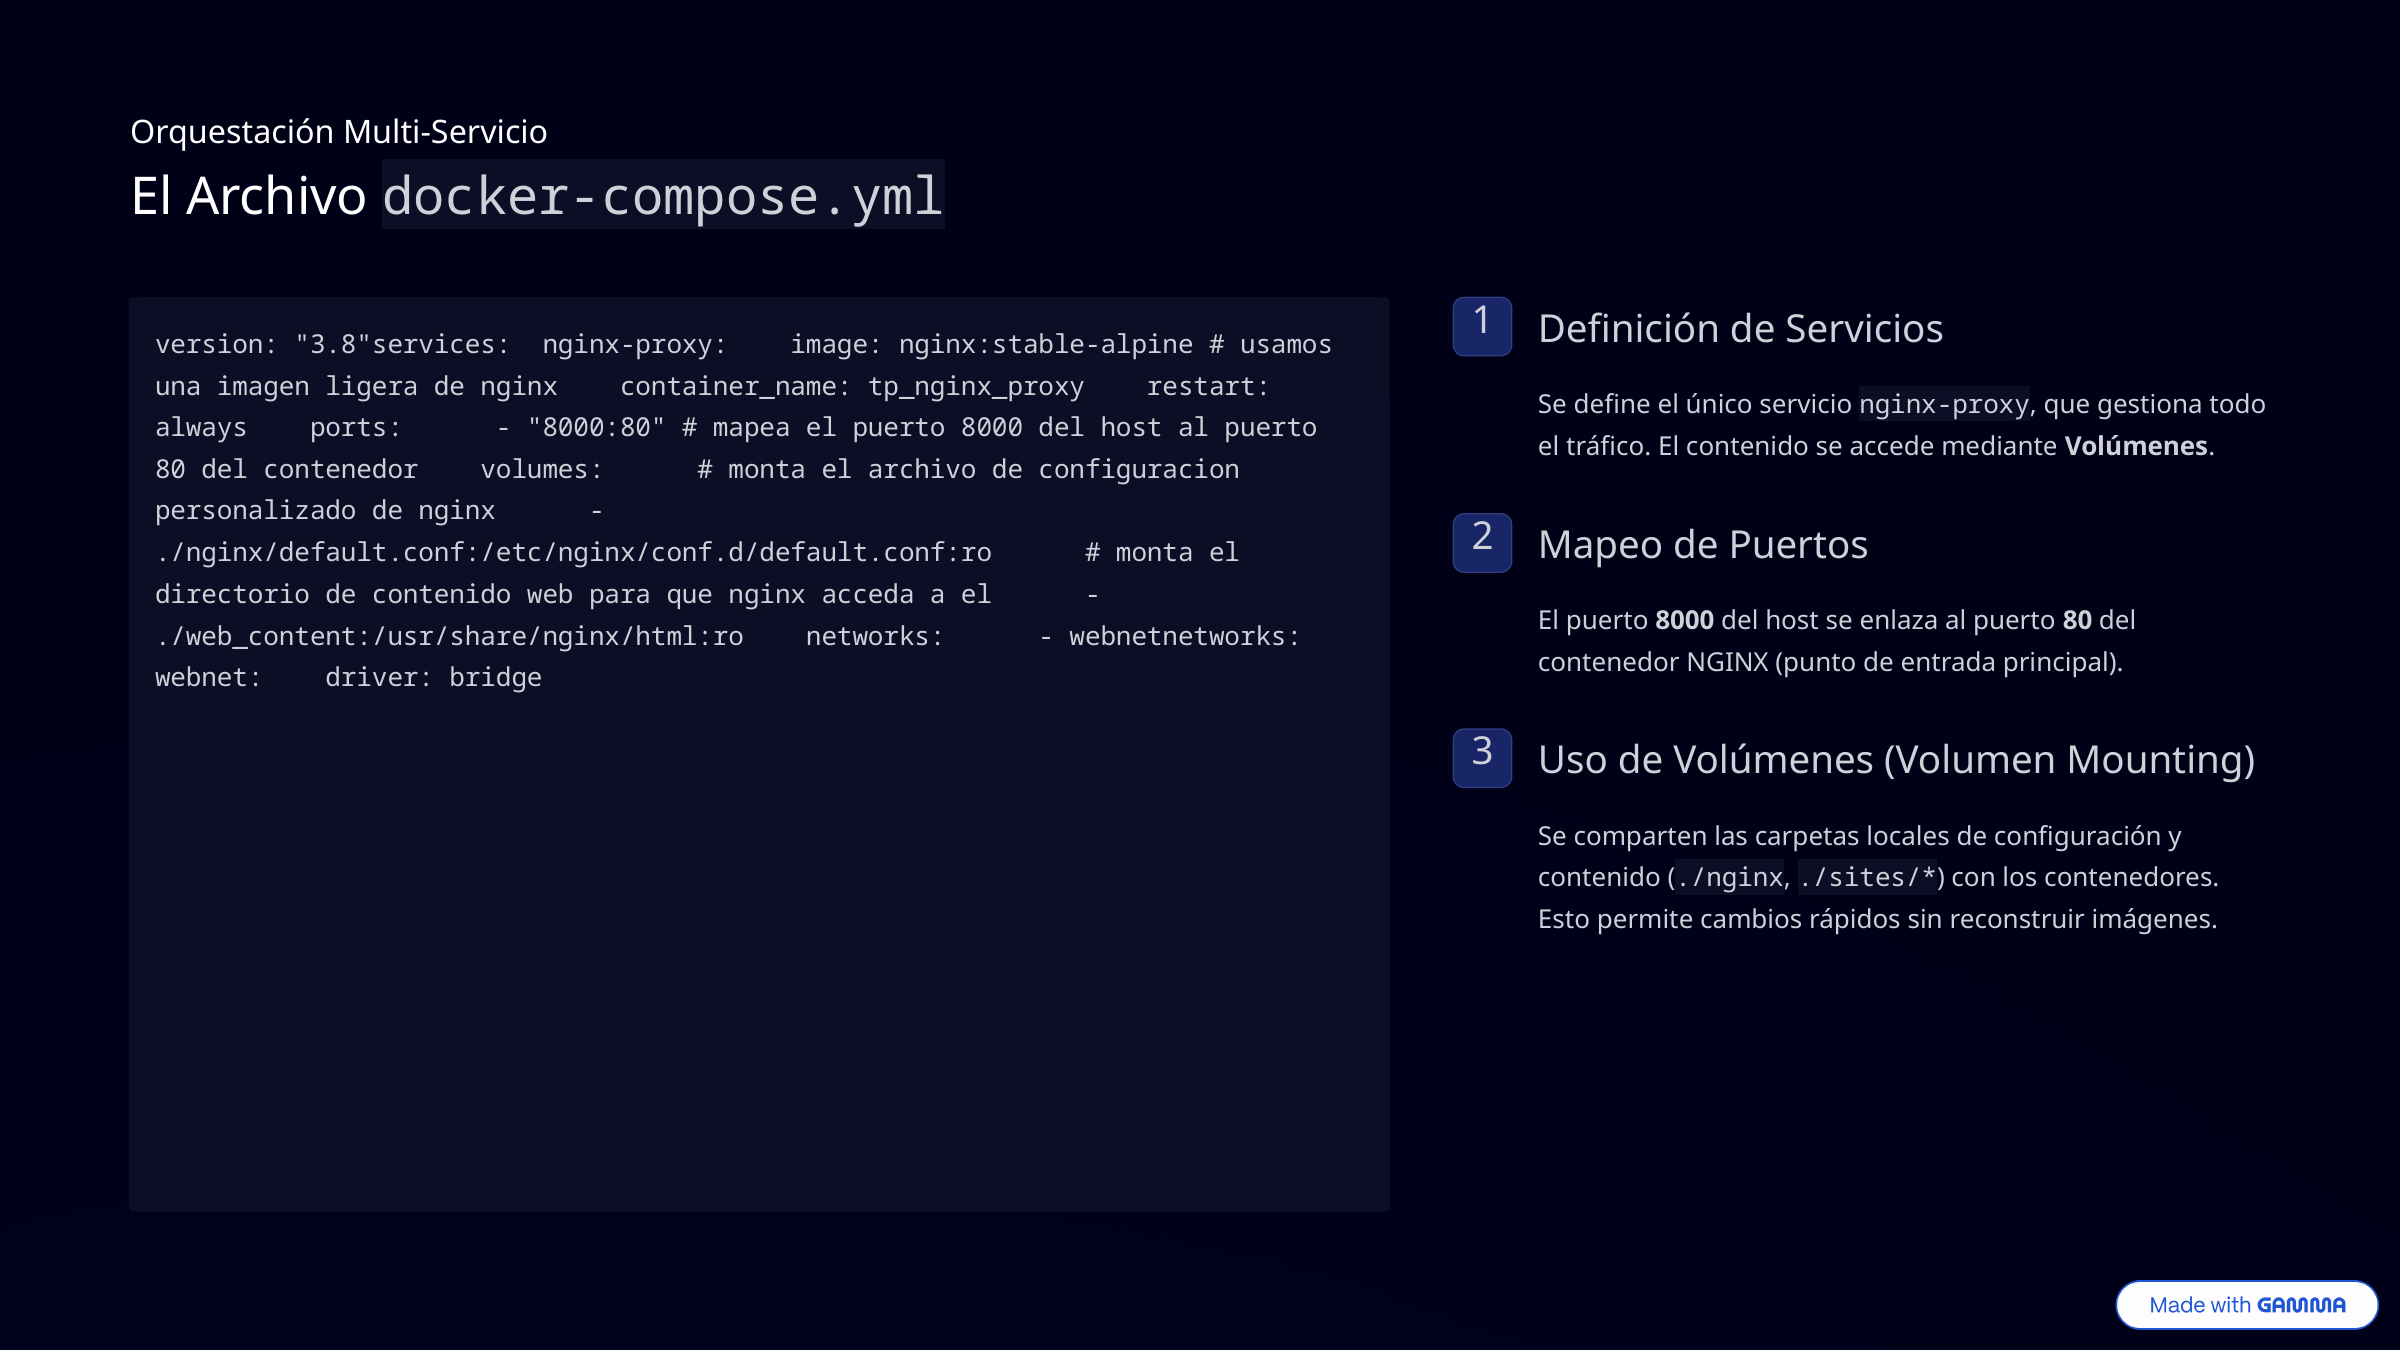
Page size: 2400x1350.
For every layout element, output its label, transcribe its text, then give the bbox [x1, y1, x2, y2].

text_box Se comparten las carpetas locales de configuración y contenido (./nginx, ./sites/*) con los contenedores. Esto permite cambios rápidos sin reconstruir imágenes. [1537, 808, 2271, 935]
text_box 1 [1463, 302, 1503, 351]
text_box Definición de Servicios [1537, 302, 1938, 351]
text_box [1453, 513, 1512, 573]
picture [2106, 1271, 2389, 1339]
text_box Se define el único servicio nginx-proxy, que gestiona todo el tráfico. El contenido se accede mediante Volúmenes. [1537, 377, 2271, 462]
text_box El Archivo docker-compose.yml [130, 160, 886, 229]
text_box El puerto 8000 del host se enlaza al puerto 80 del contenedor NGINX (punto de entrada principal). [1537, 593, 2271, 677]
text_box version: "3.8"services: nginx-proxy: image: nginx:stable-alpine # usamos una imagen ligera de nginx container_name: tp_nginx_proxy restart: always ports: - "8000:80" # mapea el puerto 8000 del host al puerto 80 del contenedor volumes: # monta el archivo de configuracion personalizado de nginx - ./nginx/default.conf:/etc/nginx/conf.d/default.conf:ro # monta el directorio de contenido web para que nginx acceda a el - ./web_content:/usr/share/nginx/html:ro networks: - webnetnetworks: webnet: driver: bridge [154, 316, 1364, 1193]
text_box Orquestación Multi-Servicio [130, 109, 535, 150]
text_box Mapeo de Puertos [1537, 518, 1929, 568]
text_box 2 [1463, 518, 1503, 568]
text_box [128, 297, 1390, 1212]
text_box [1453, 297, 1512, 356]
text_box 3 [1463, 733, 1503, 783]
text_box [1453, 728, 1512, 788]
text_box Uso de Volúmenes (Volumen Mounting) [1537, 733, 2233, 783]
